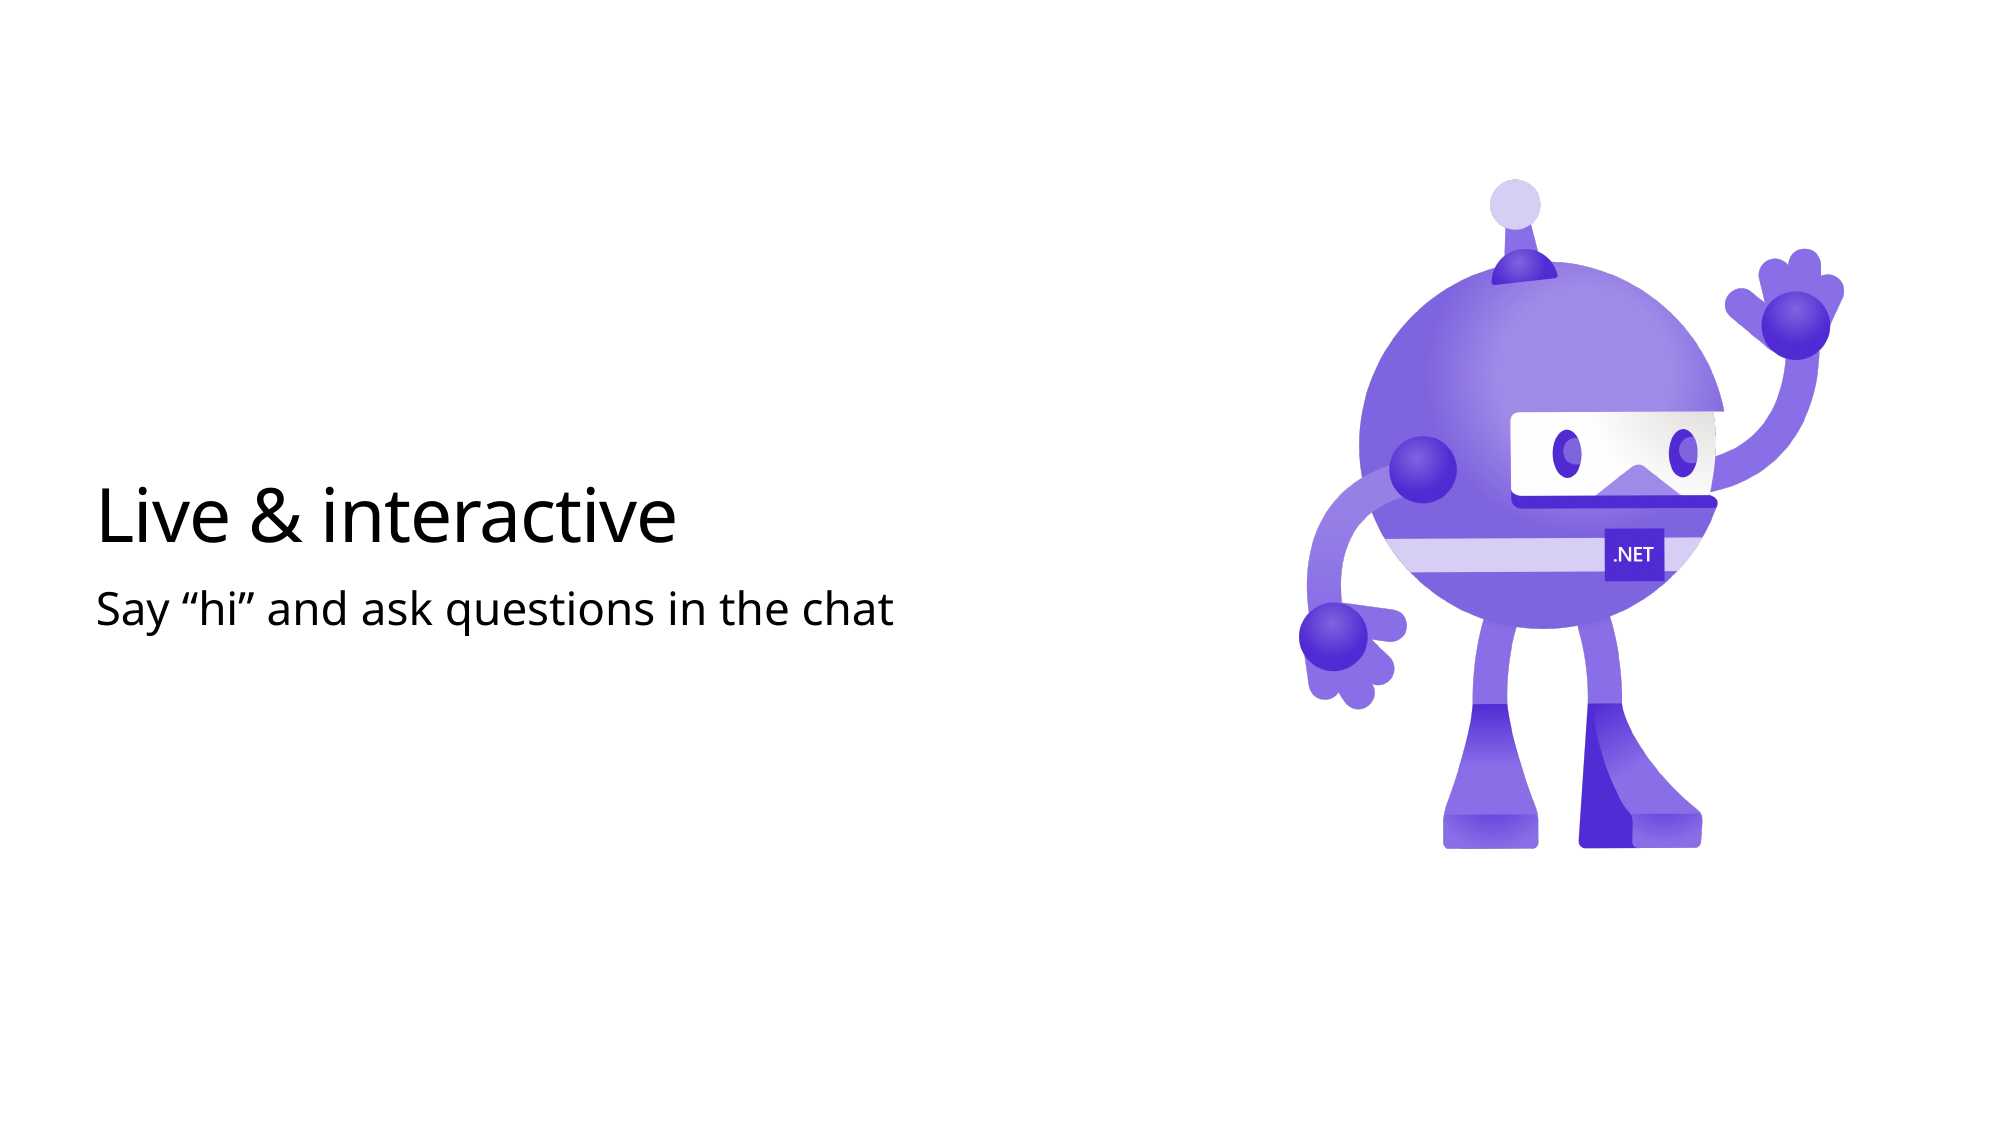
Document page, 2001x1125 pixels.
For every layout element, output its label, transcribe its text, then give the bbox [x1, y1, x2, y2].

title Live & interactive [95, 467, 778, 558]
list Say “hi” and ask questions in the chat [95, 579, 959, 636]
picture [1299, 175, 1844, 850]
